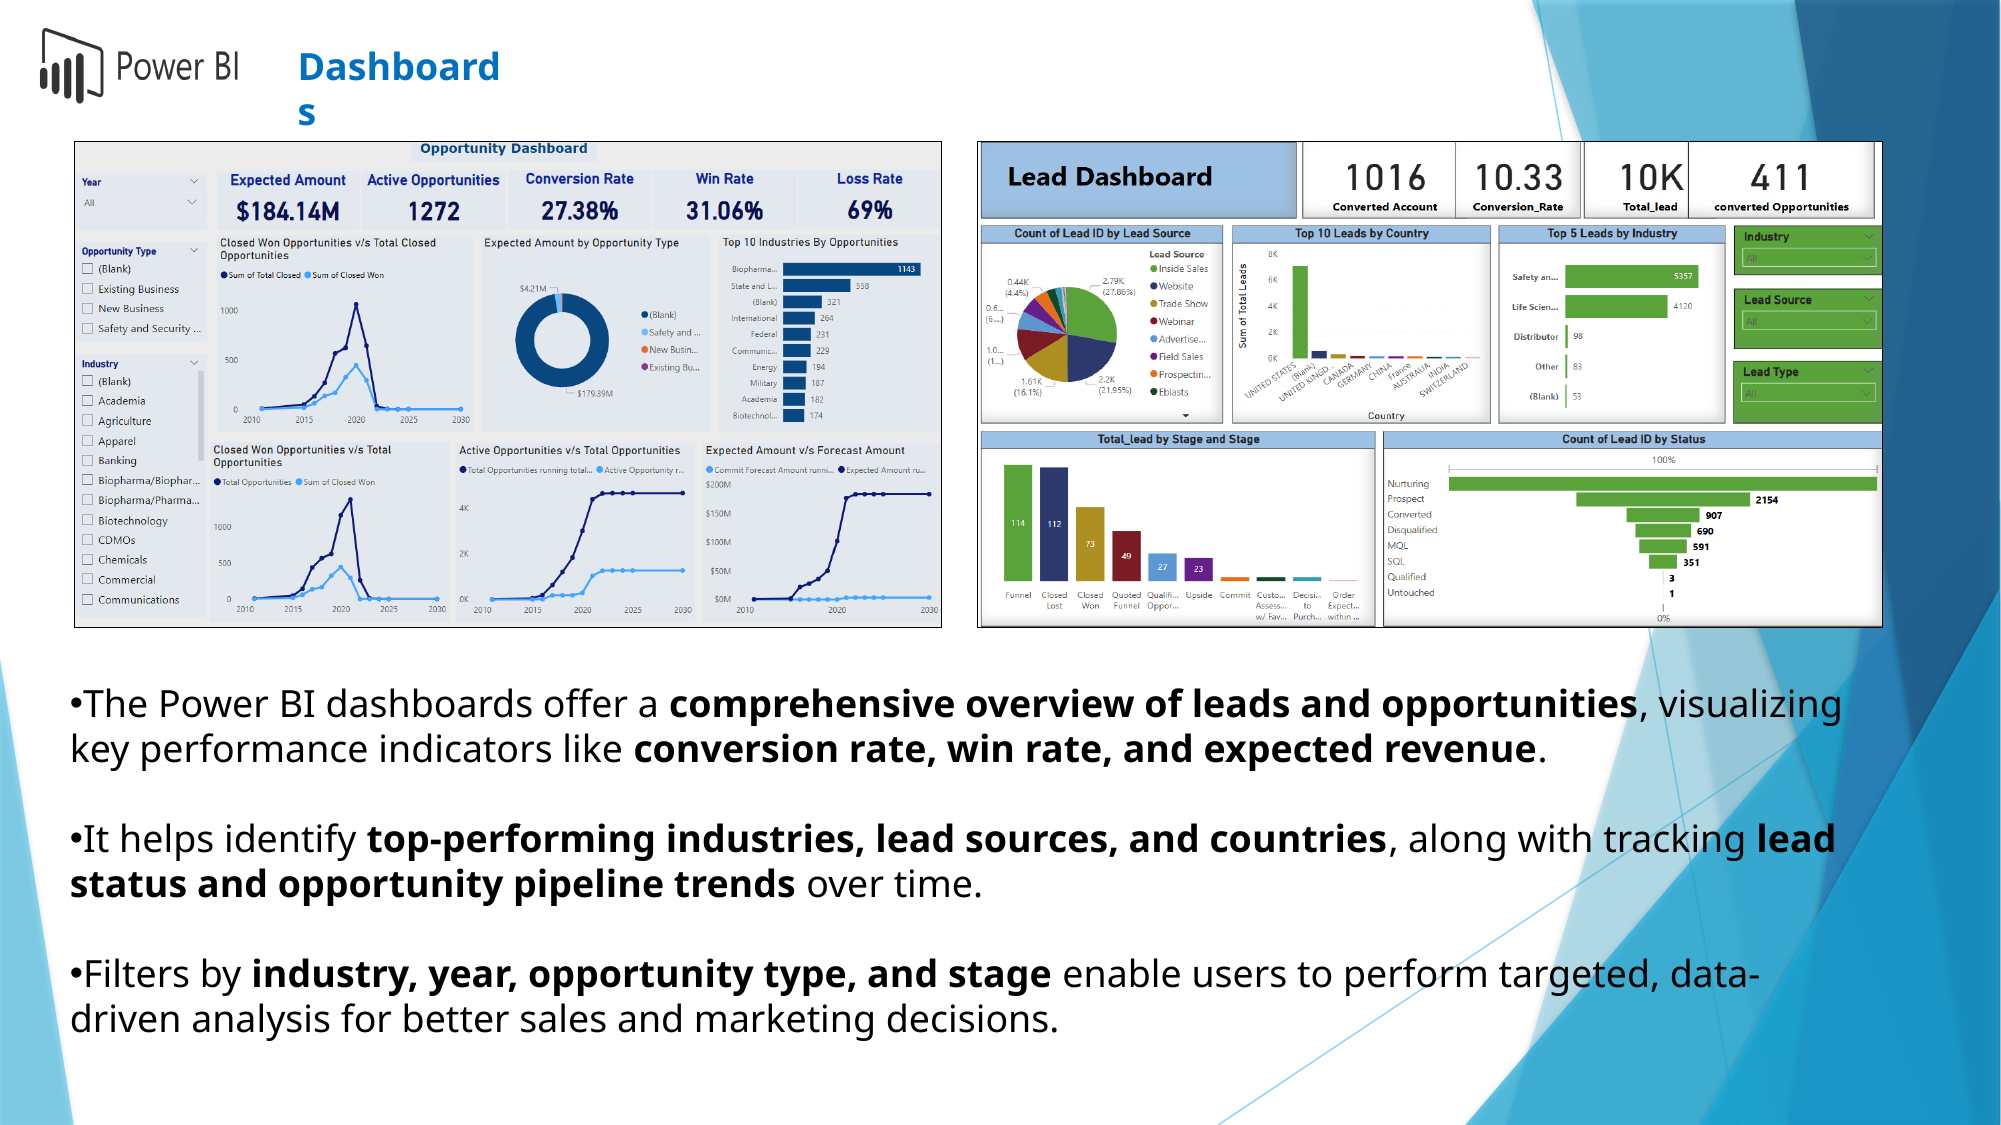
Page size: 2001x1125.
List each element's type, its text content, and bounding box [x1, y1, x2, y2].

picture [26, 0, 250, 132]
picture [976, 141, 1884, 628]
text_box The Power BI dashboards offer a comprehensive overview of leads and opportunities, visualizing key performance indicators like conversion rate, win rate, and expected revenue. It helps identify top-performing industries, lead sources, and countries, along with tracking lead status and opportunity pipeline trends over time. Filters by industry, year, opportunity type, and stage enable users to perform targeted, data-driven analysis for better sales and marketing decisions. [55, 673, 1883, 1048]
text_box Dashboards [282, 35, 517, 140]
picture [73, 141, 942, 628]
